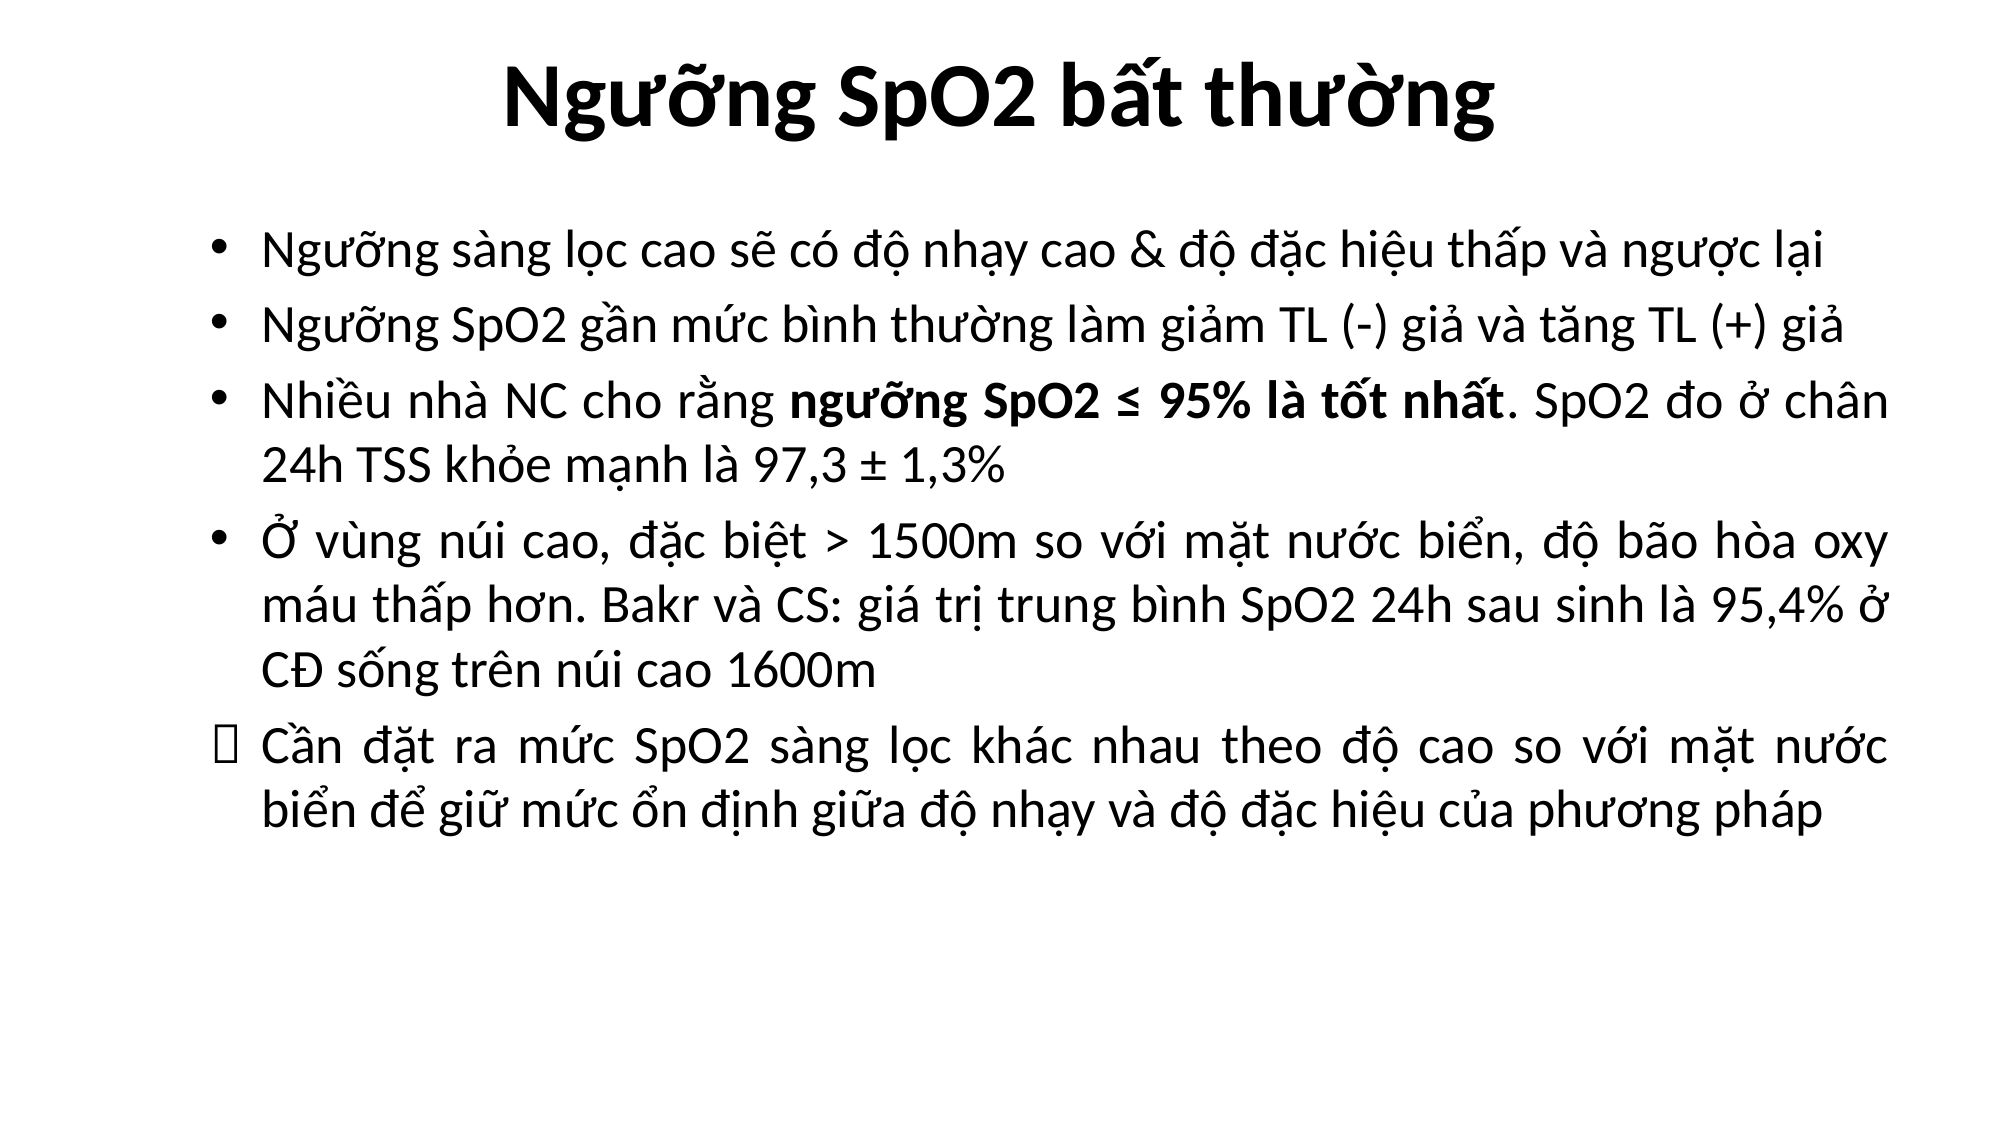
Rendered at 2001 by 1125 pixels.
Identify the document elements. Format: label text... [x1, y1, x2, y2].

title Ngưỡng SpO2 bất thường [99, 26, 1900, 153]
list Ngưỡng sàng lọc cao sẽ có độ nhạy cao & độ đặc hiệu thấp và ngược lại Ngưỡng SpO2 gần mức bình thường làm giảm TL (-) giả và tăng TL (+) giả Nhiều nhà NC cho rằng ngưỡng SpO2 ≤ 95% là tốt nhất. SpO2 đo ở chân 24h TSS khỏe mạnh là 97,3 ± 1,3% Ở vùng núi cao, đặc biệt > 1500m so với mặt nước biển, độ bão hòa oxy máu thấp hơn. Bakr và CS: giá trị trung bình SpO2 24h sau sinh là 95,4% ở CĐ sống trên núi cao 1600m  Cần đặt ra mức SpO2 sàng lọc khác nhau theo độ cao so với mặt nước biển để giữ mức ổn định giữa độ nhạy và độ đặc hiệu của phương pháp [194, 205, 1906, 1037]
